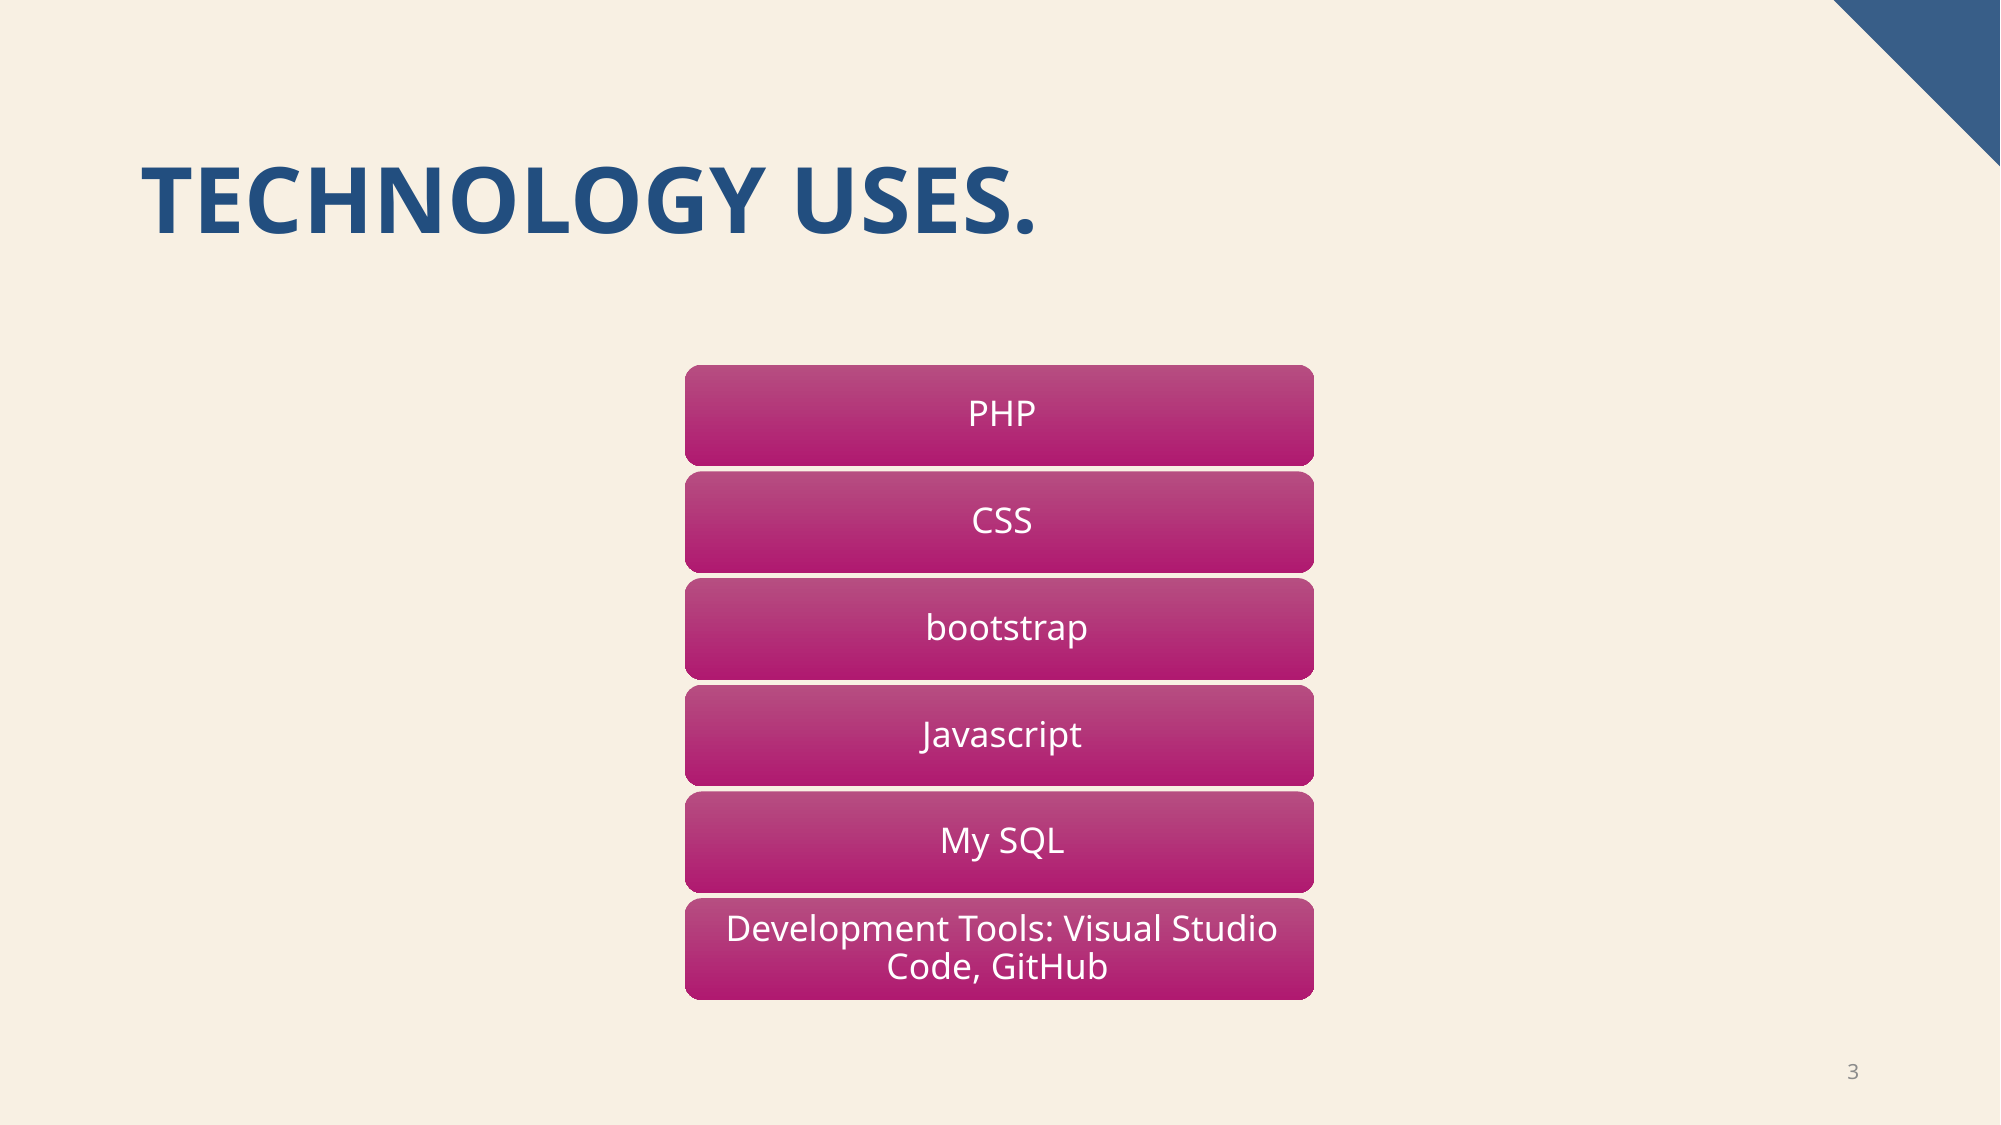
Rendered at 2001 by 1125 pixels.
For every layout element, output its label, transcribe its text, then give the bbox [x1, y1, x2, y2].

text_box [124, 364, 1875, 1000]
slide_number 3 [1799, 1042, 1875, 1103]
title Technology Uses. [125, 146, 1875, 364]
